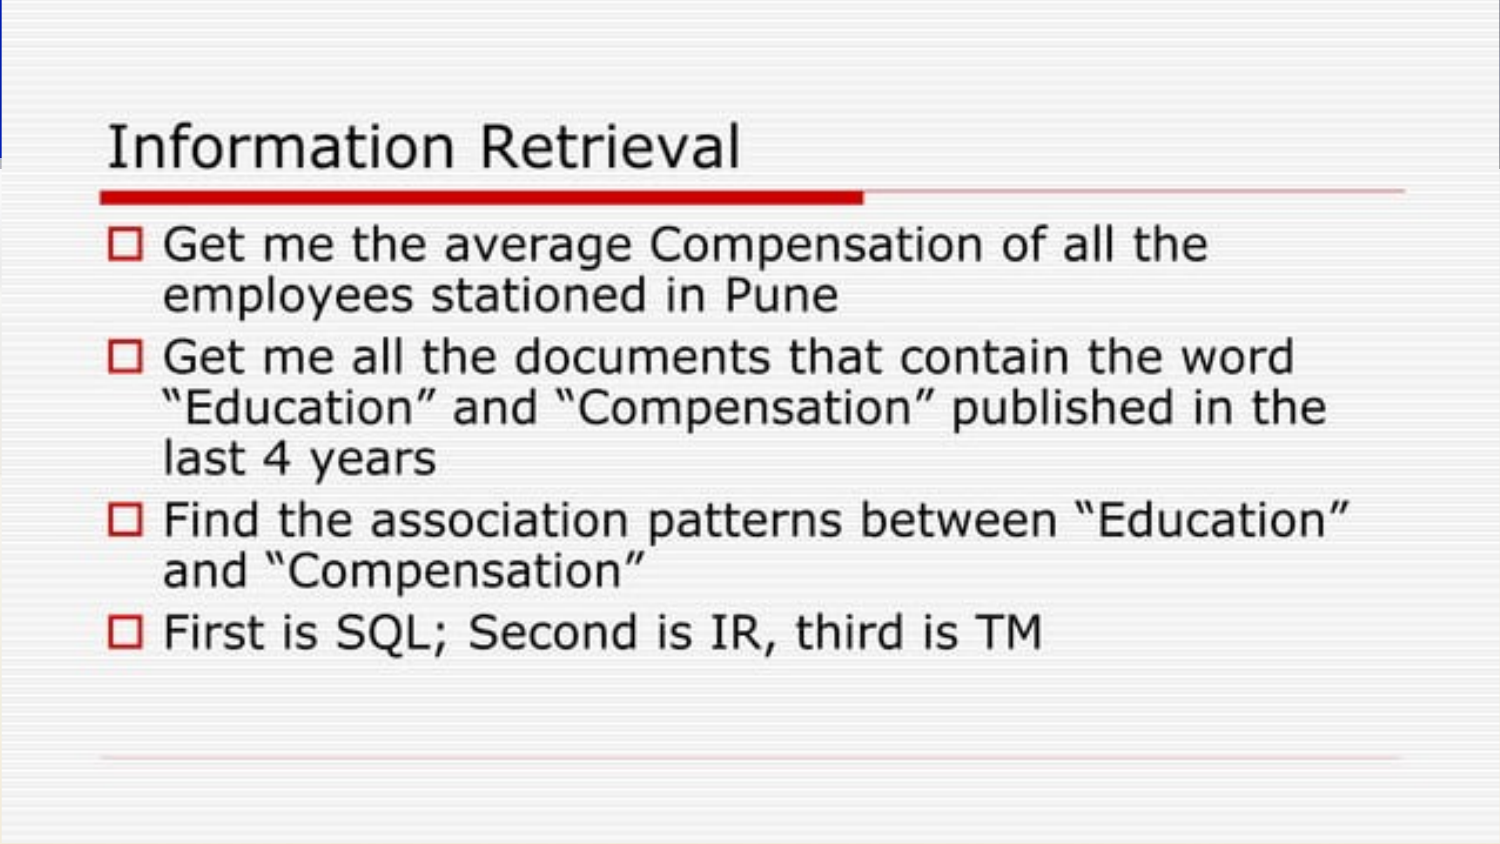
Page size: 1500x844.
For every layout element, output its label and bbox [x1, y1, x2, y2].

text_box [1, 0, 1500, 843]
picture [0, 0, 1500, 844]
